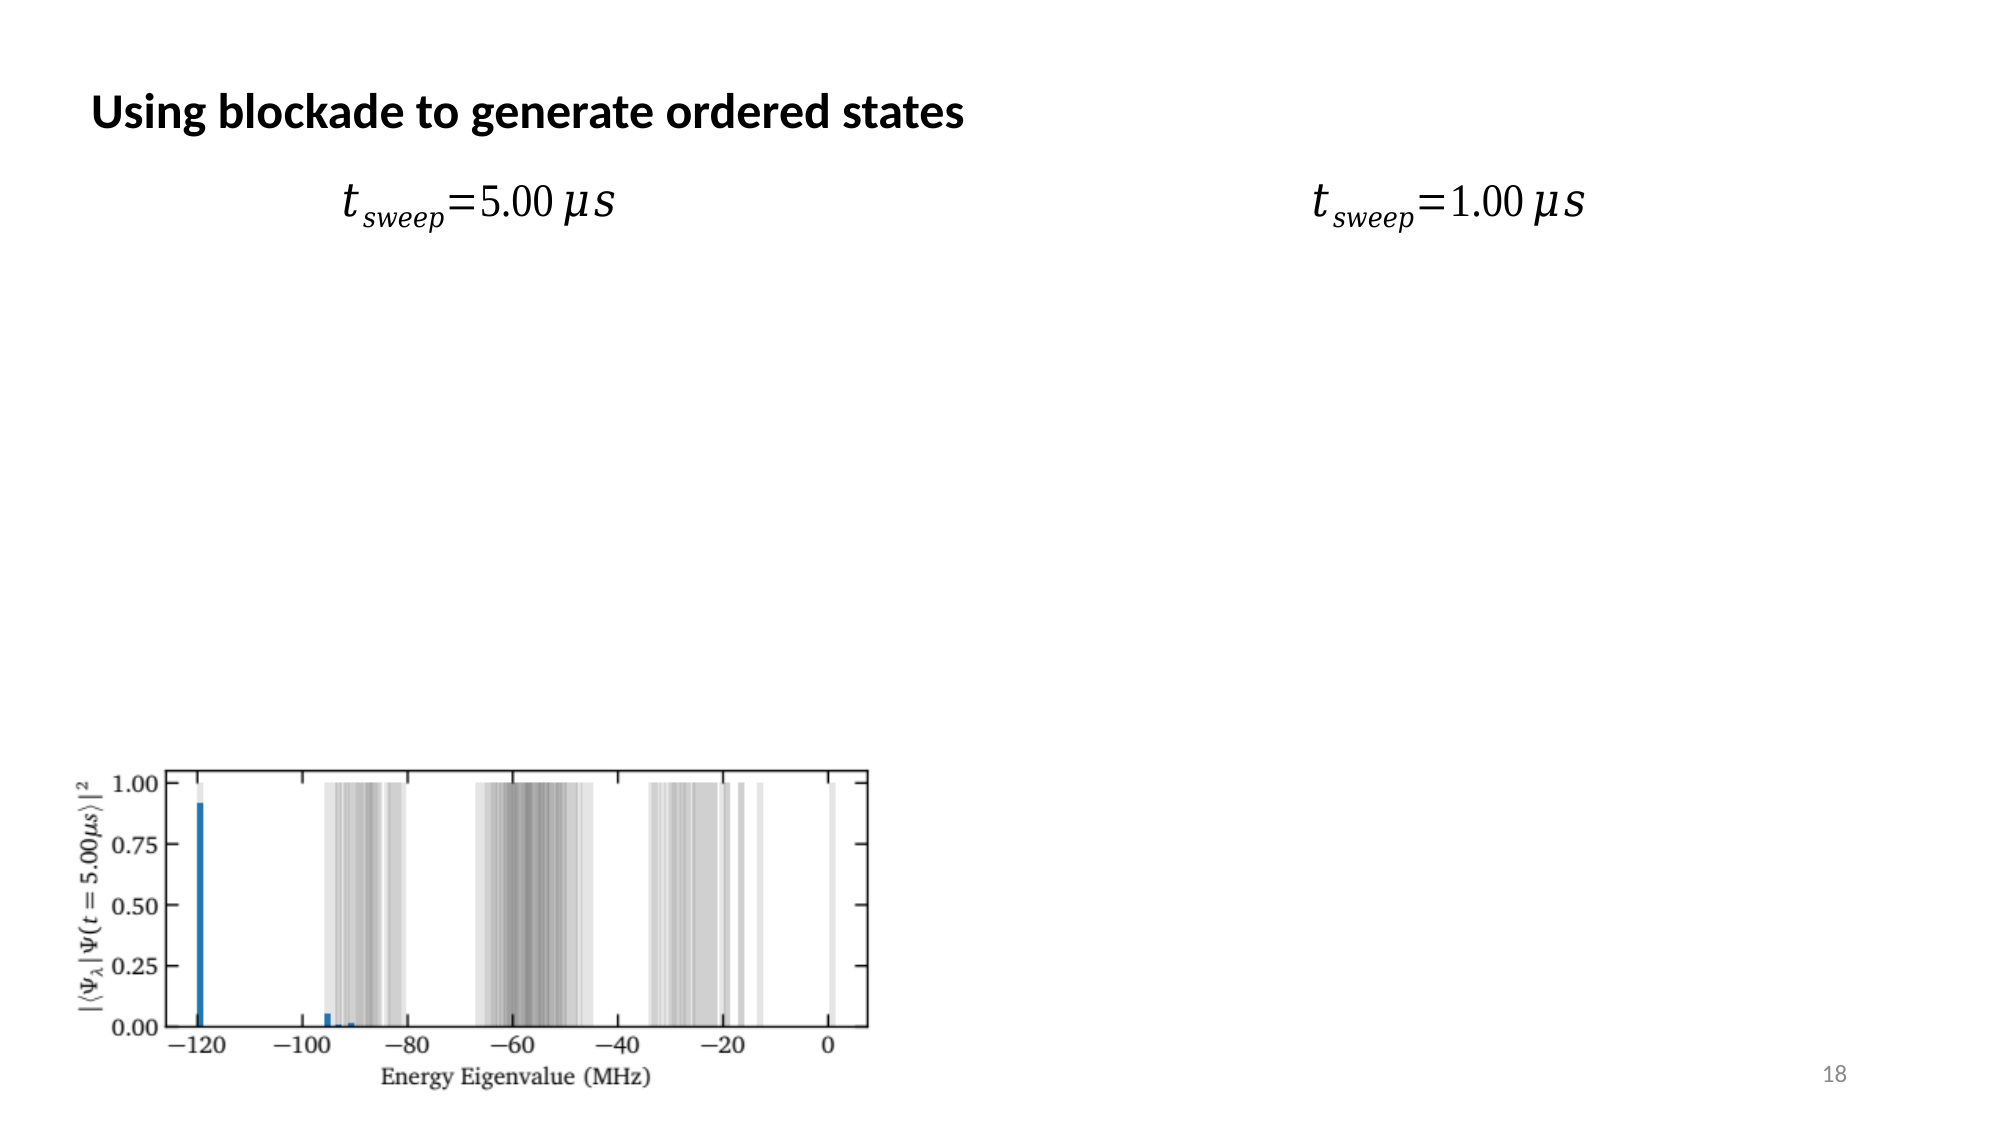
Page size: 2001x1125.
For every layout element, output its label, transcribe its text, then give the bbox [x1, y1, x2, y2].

picture [62, 756, 880, 1103]
text_box Using blockade to generate ordered states [76, 70, 981, 146]
slide_number 18 [1412, 1042, 1863, 1103]
